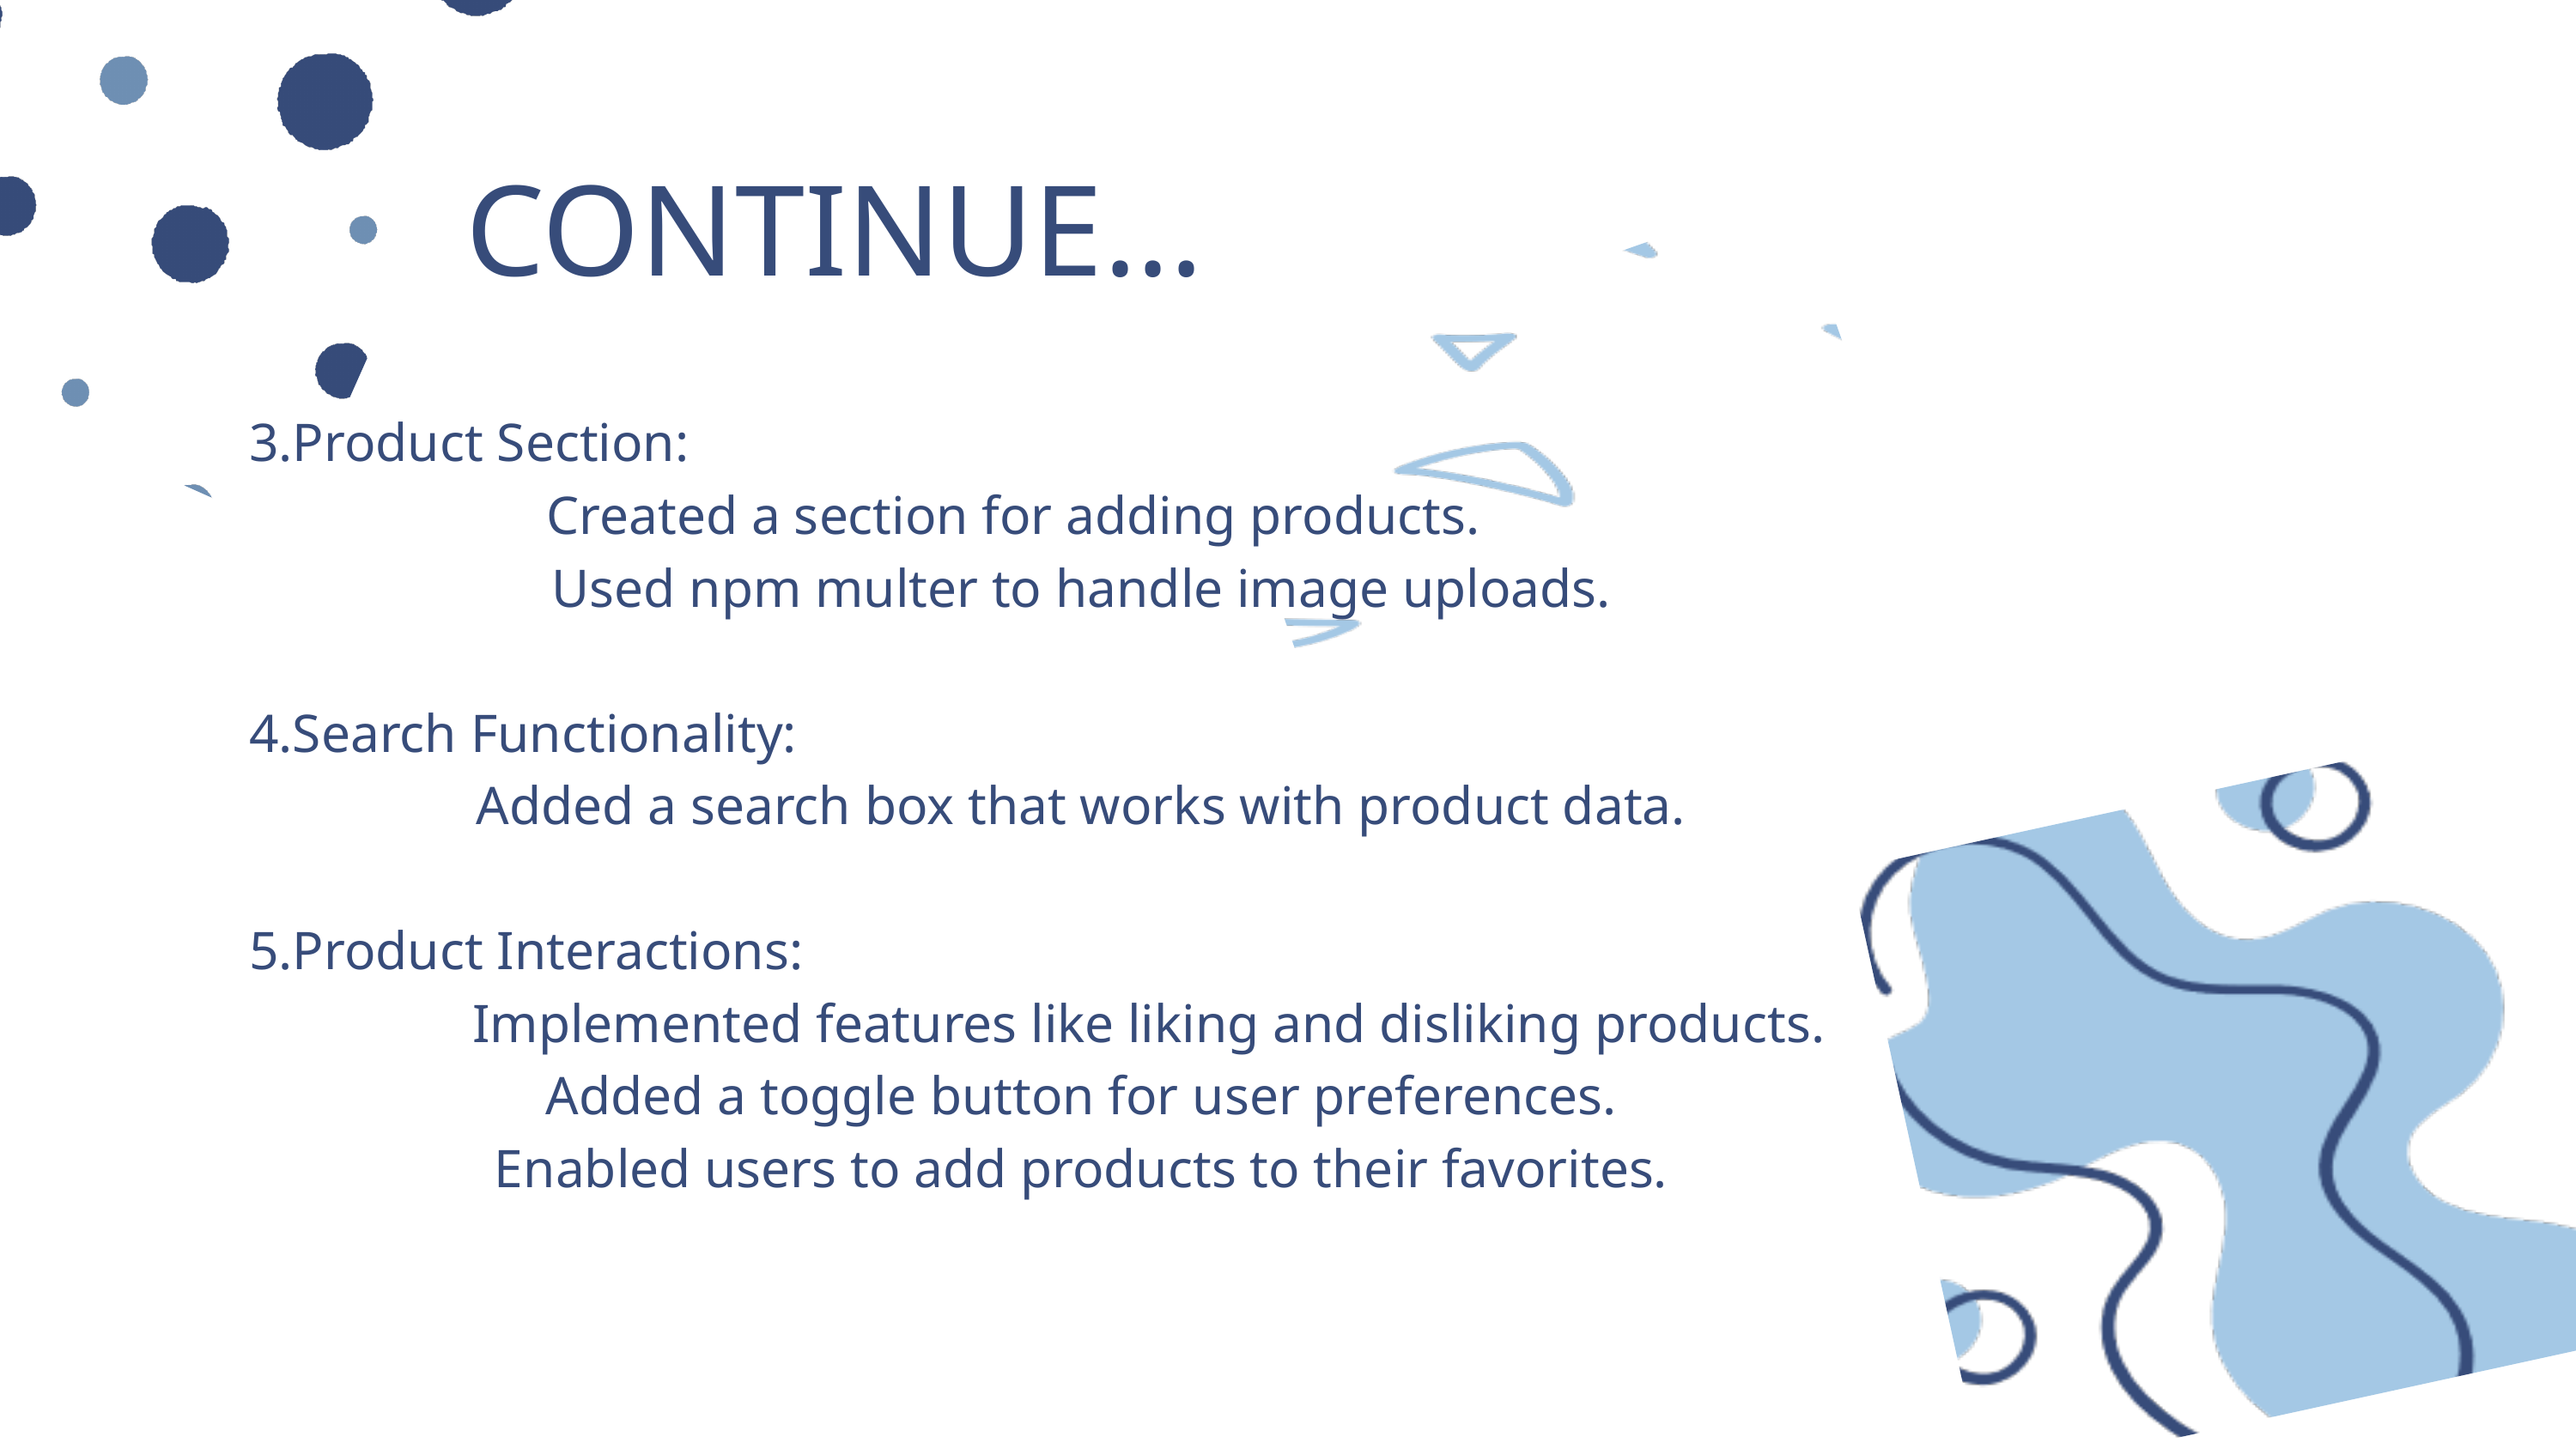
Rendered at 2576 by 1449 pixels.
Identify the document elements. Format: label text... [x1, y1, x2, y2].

text_box [0, 0, 527, 514]
text_box 3.Product Section: Created a section for adding products. Used npm multer to handle image uploads. 4.Search Functionality: Added a search box that works with product data. 5.Product Interactions: Implemented features like liking and disliking products. Added a toggle button for user preferences. Enabled users to add products to their favorites. [249, 399, 1915, 1271]
text_box [1915, 724, 2576, 1449]
text_box CONTINUE... [110, 125, 1561, 301]
text_box [1206, 191, 1863, 399]
